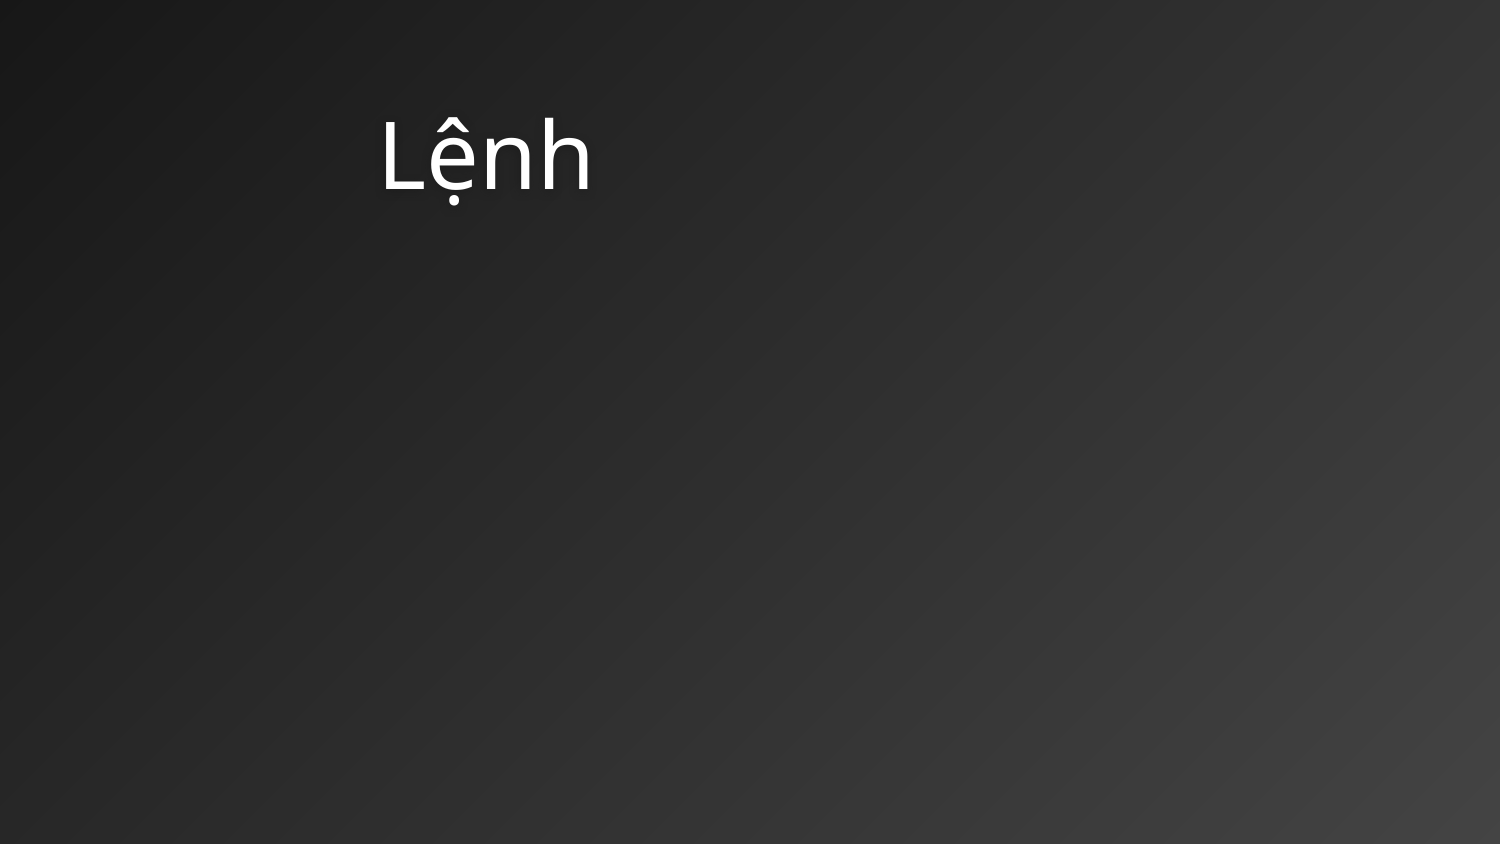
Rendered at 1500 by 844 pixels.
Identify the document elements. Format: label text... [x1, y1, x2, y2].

title Lệnh [225, 82, 772, 221]
